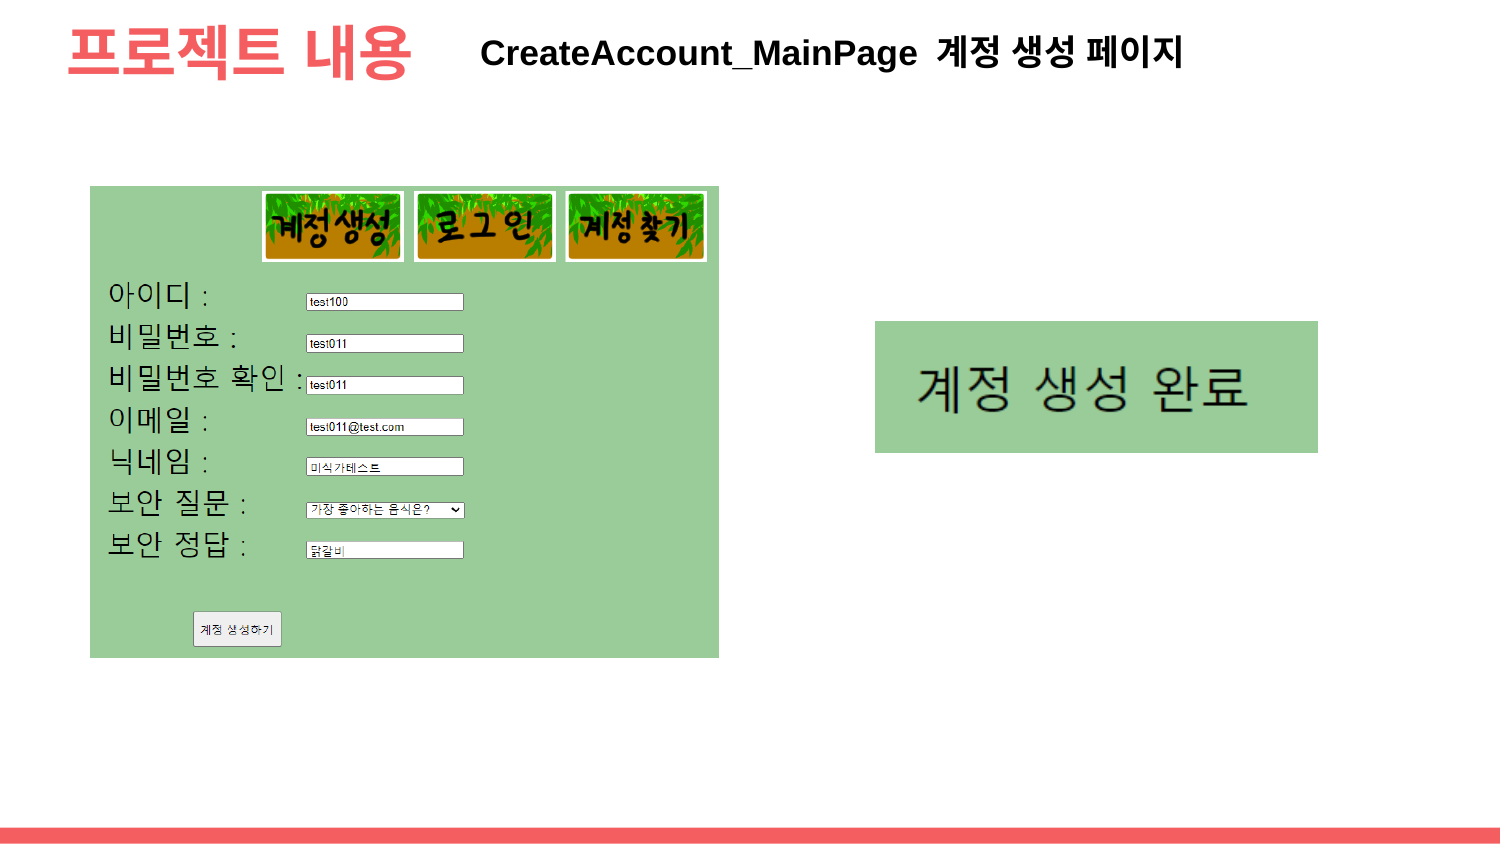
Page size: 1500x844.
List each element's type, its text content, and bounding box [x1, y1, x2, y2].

picture [89, 185, 719, 658]
picture [874, 321, 1318, 454]
text_box CreateAccount_MainPage 계정 생성 페이지 [465, 14, 1318, 130]
title 프로젝트 내용 [51, 0, 1449, 103]
